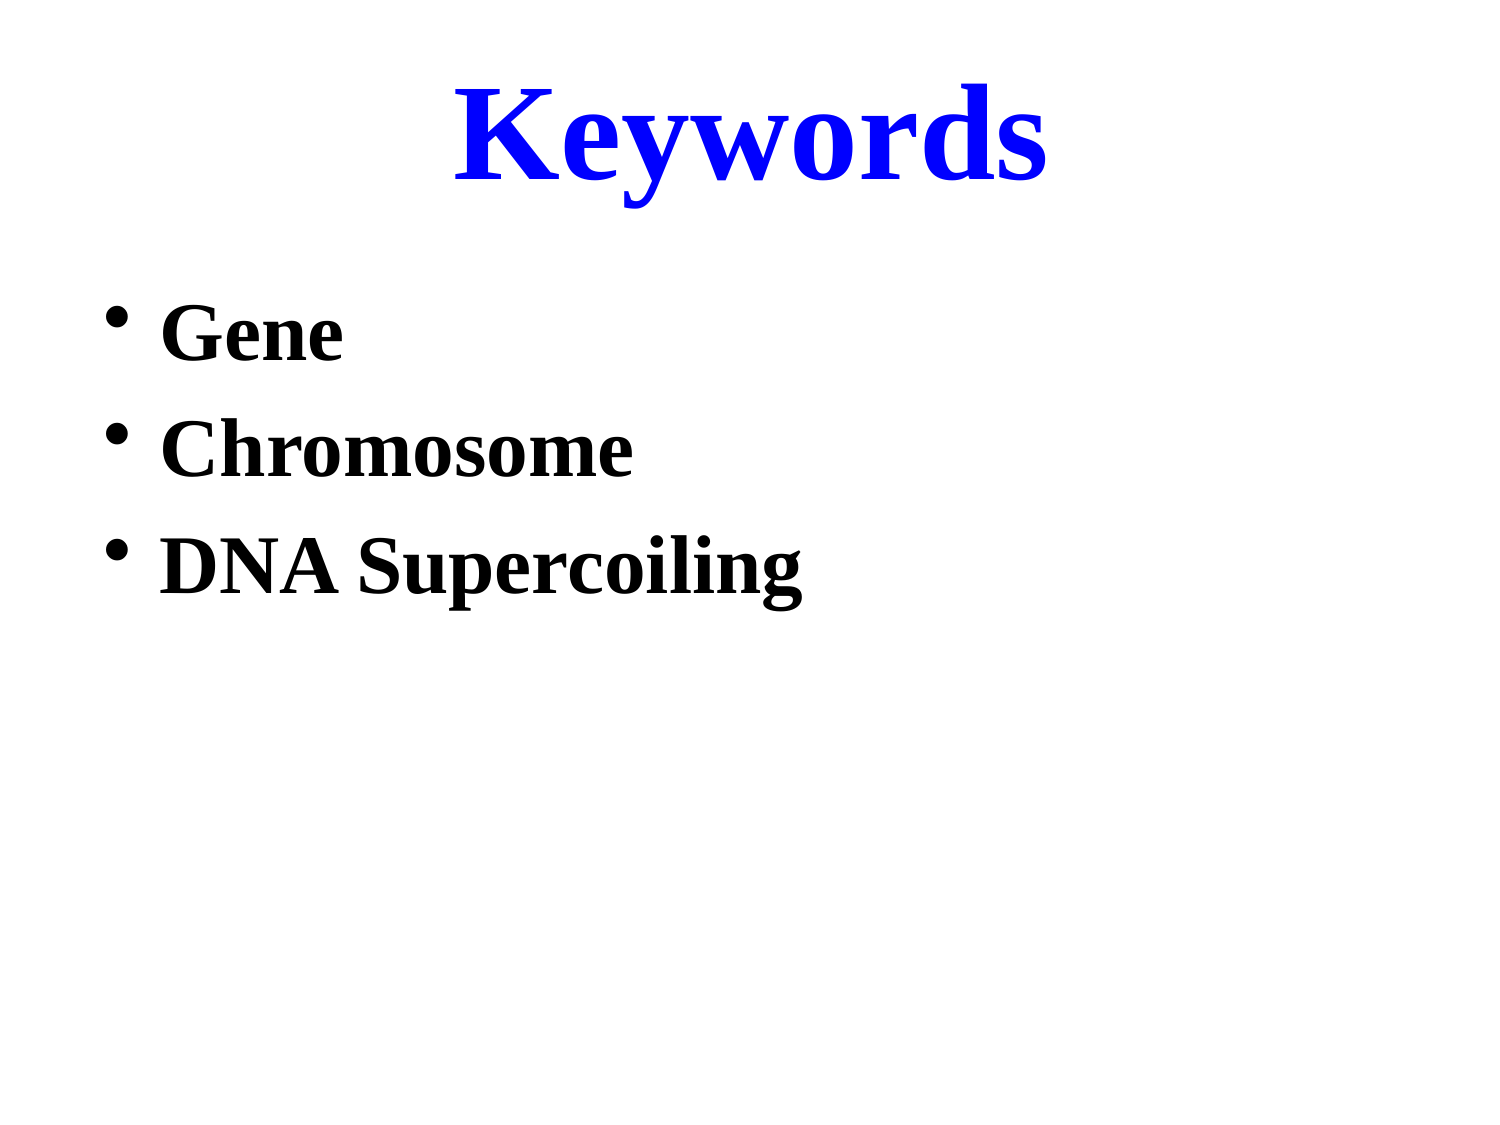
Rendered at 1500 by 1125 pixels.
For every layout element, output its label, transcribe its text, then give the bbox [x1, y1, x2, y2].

list Gene Chromosome DNA Supercoiling [88, 172, 1364, 848]
title Keywords [76, 113, 1428, 302]
